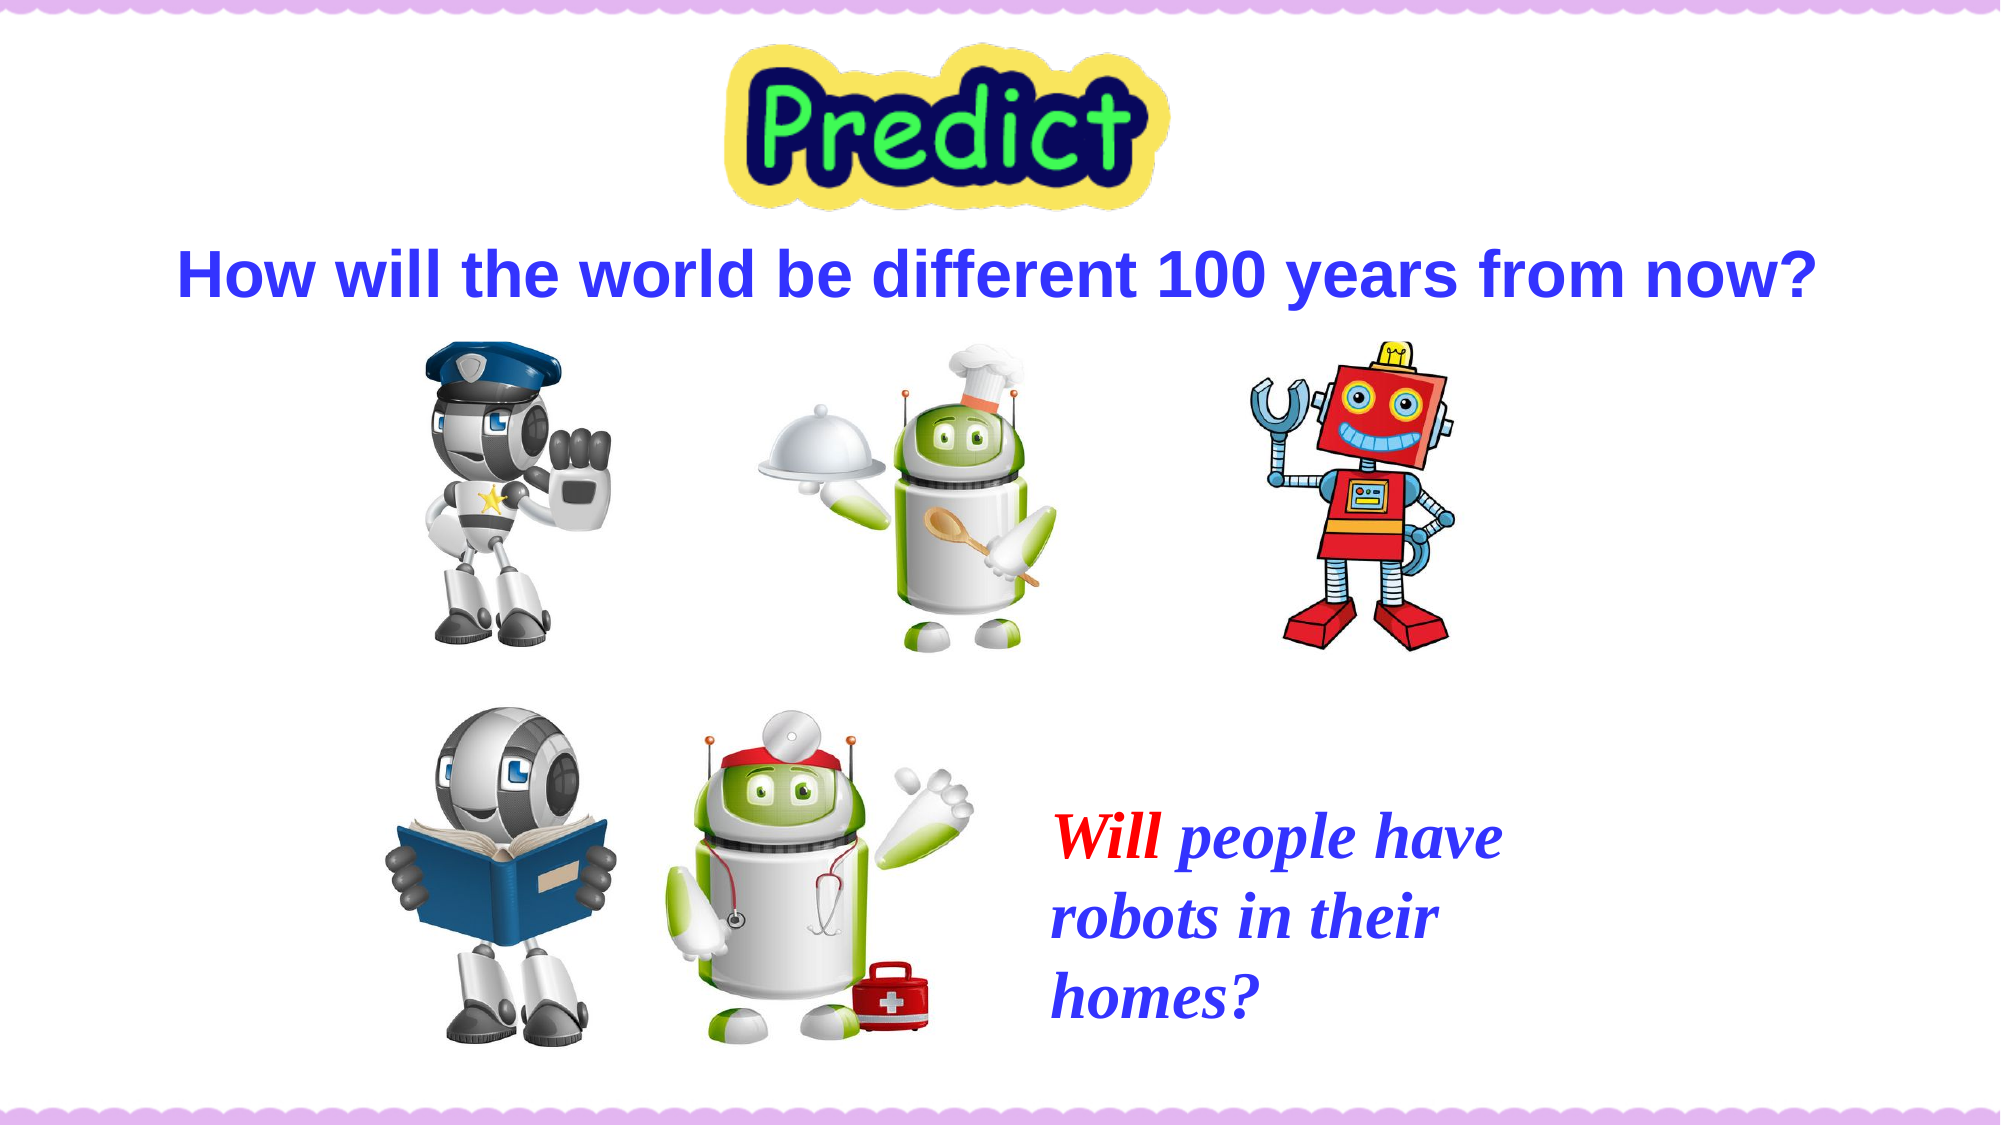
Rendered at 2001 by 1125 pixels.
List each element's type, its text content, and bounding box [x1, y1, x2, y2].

text_box How will the world be different 100 years from now? [161, 223, 1851, 342]
text_box Will people have robots in their homes? [1035, 784, 1684, 1040]
picture [0, 0, 2001, 1125]
